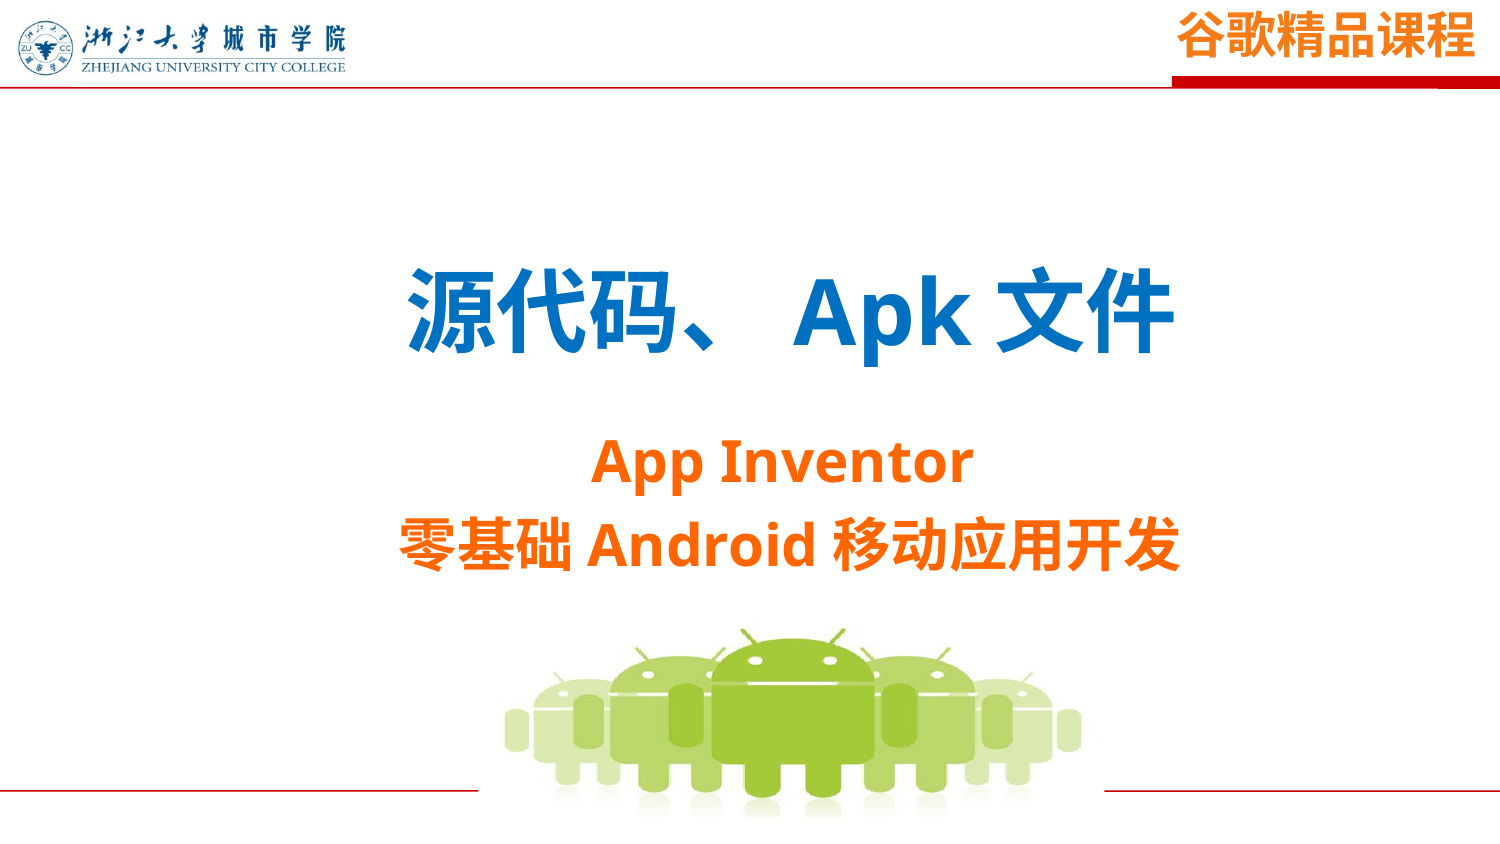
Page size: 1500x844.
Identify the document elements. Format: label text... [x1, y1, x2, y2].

text_box 源代码、Apk文件 [103, 202, 1479, 328]
picture [478, 586, 1105, 818]
picture [5, 0, 361, 80]
text_box App Inventor 零基础Android移动应用开发 [276, 402, 1305, 586]
text_box 谷歌精品课程 [1145, 0, 1500, 72]
